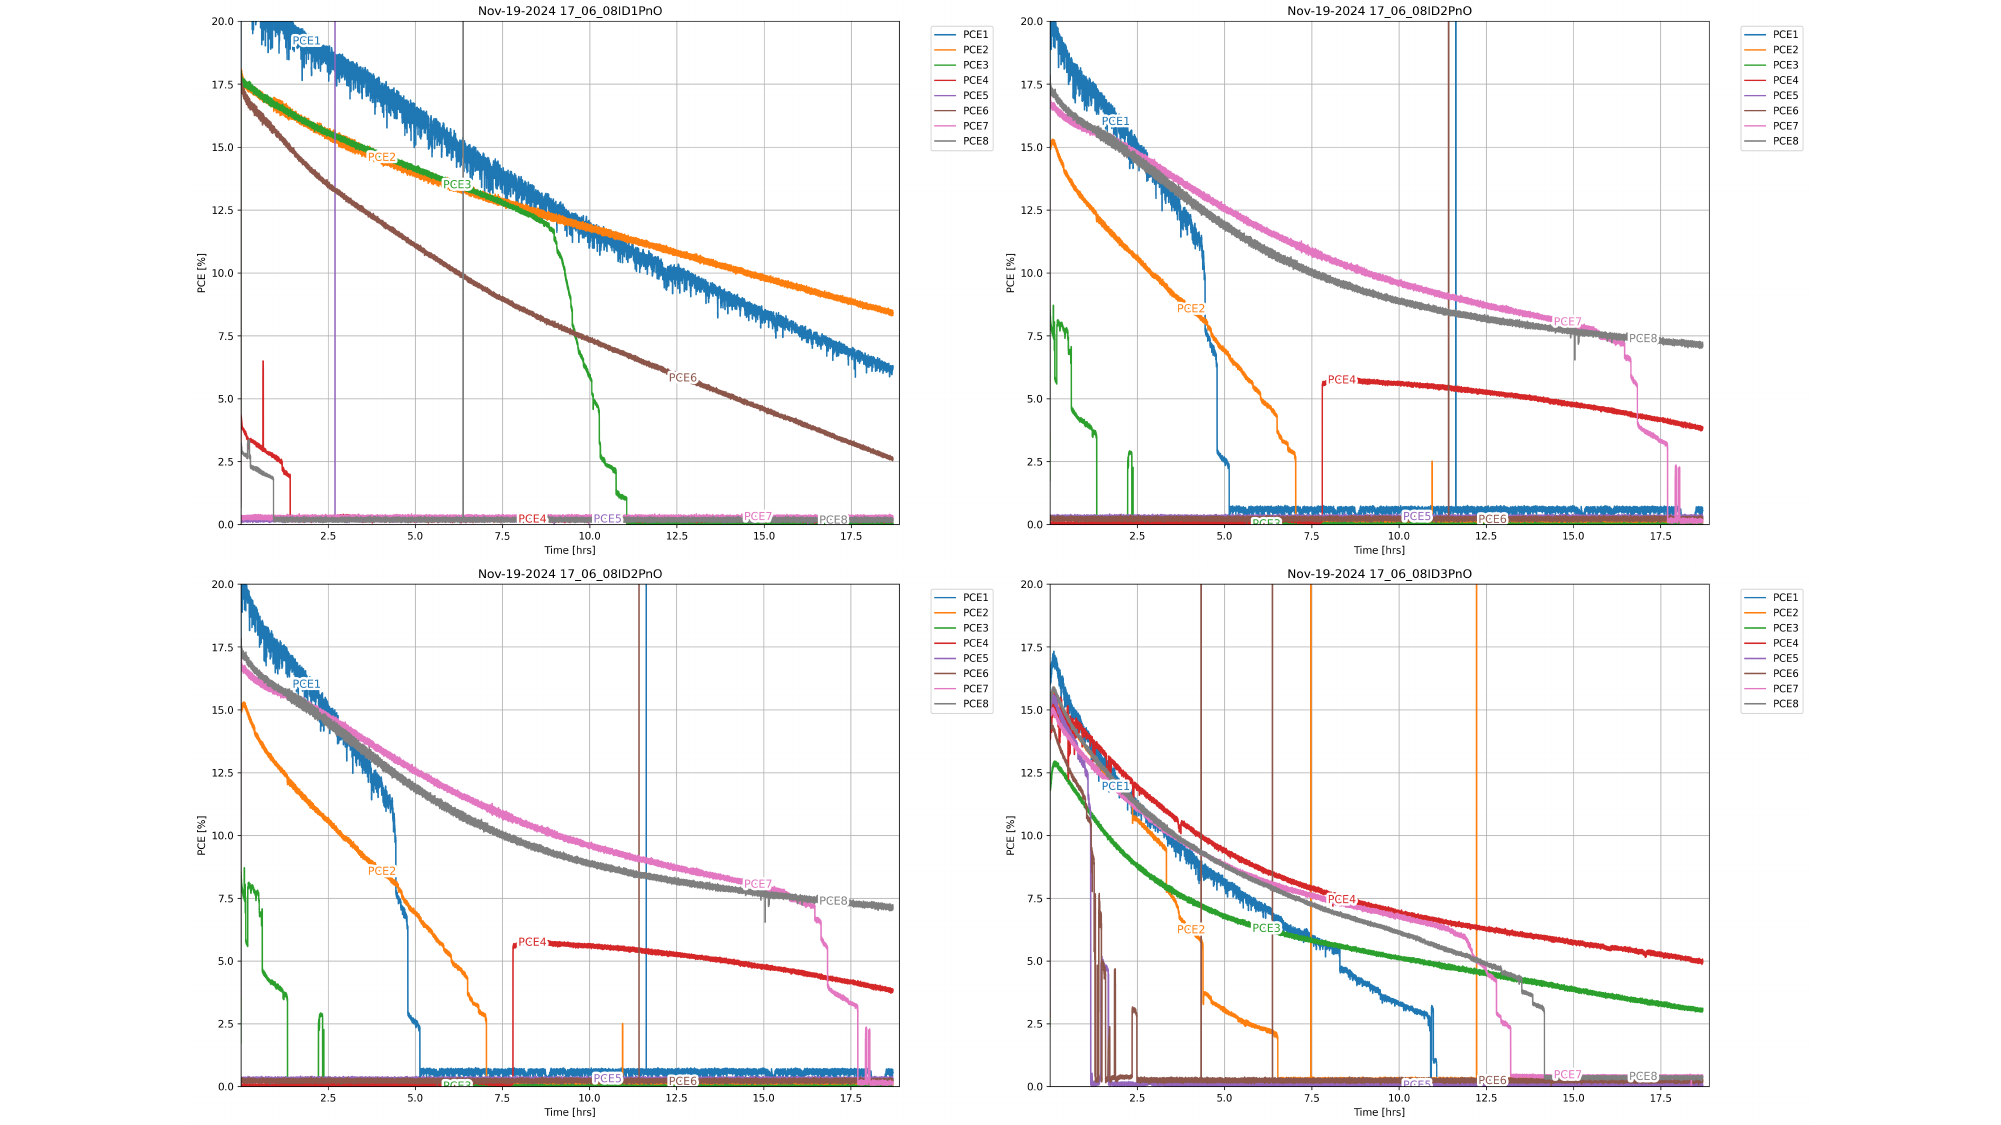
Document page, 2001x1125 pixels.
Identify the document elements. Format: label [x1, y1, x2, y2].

picture [189, 0, 1811, 1125]
